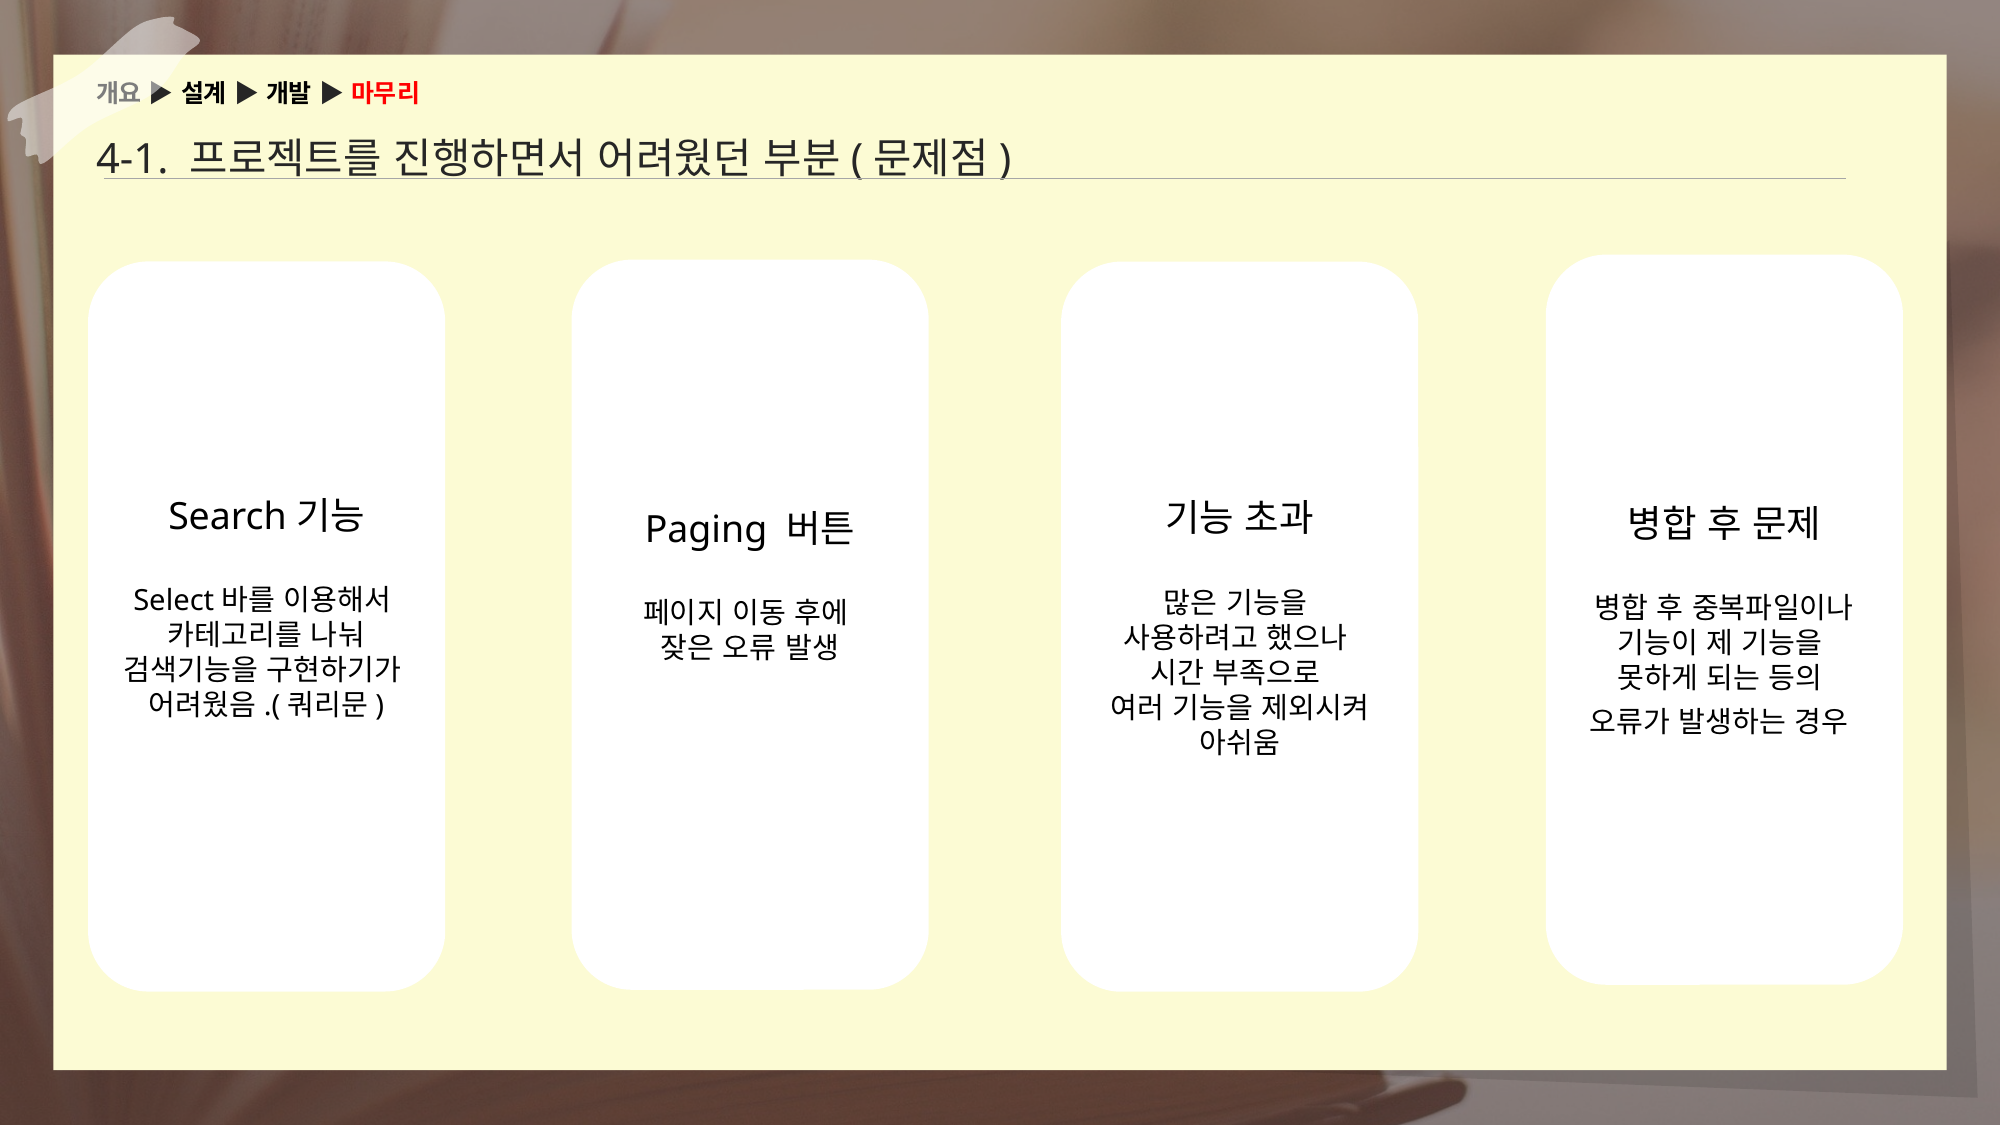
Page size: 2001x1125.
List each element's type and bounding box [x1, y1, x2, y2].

picture [0, 0, 2000, 1125]
text_box [7, 16, 1978, 1098]
